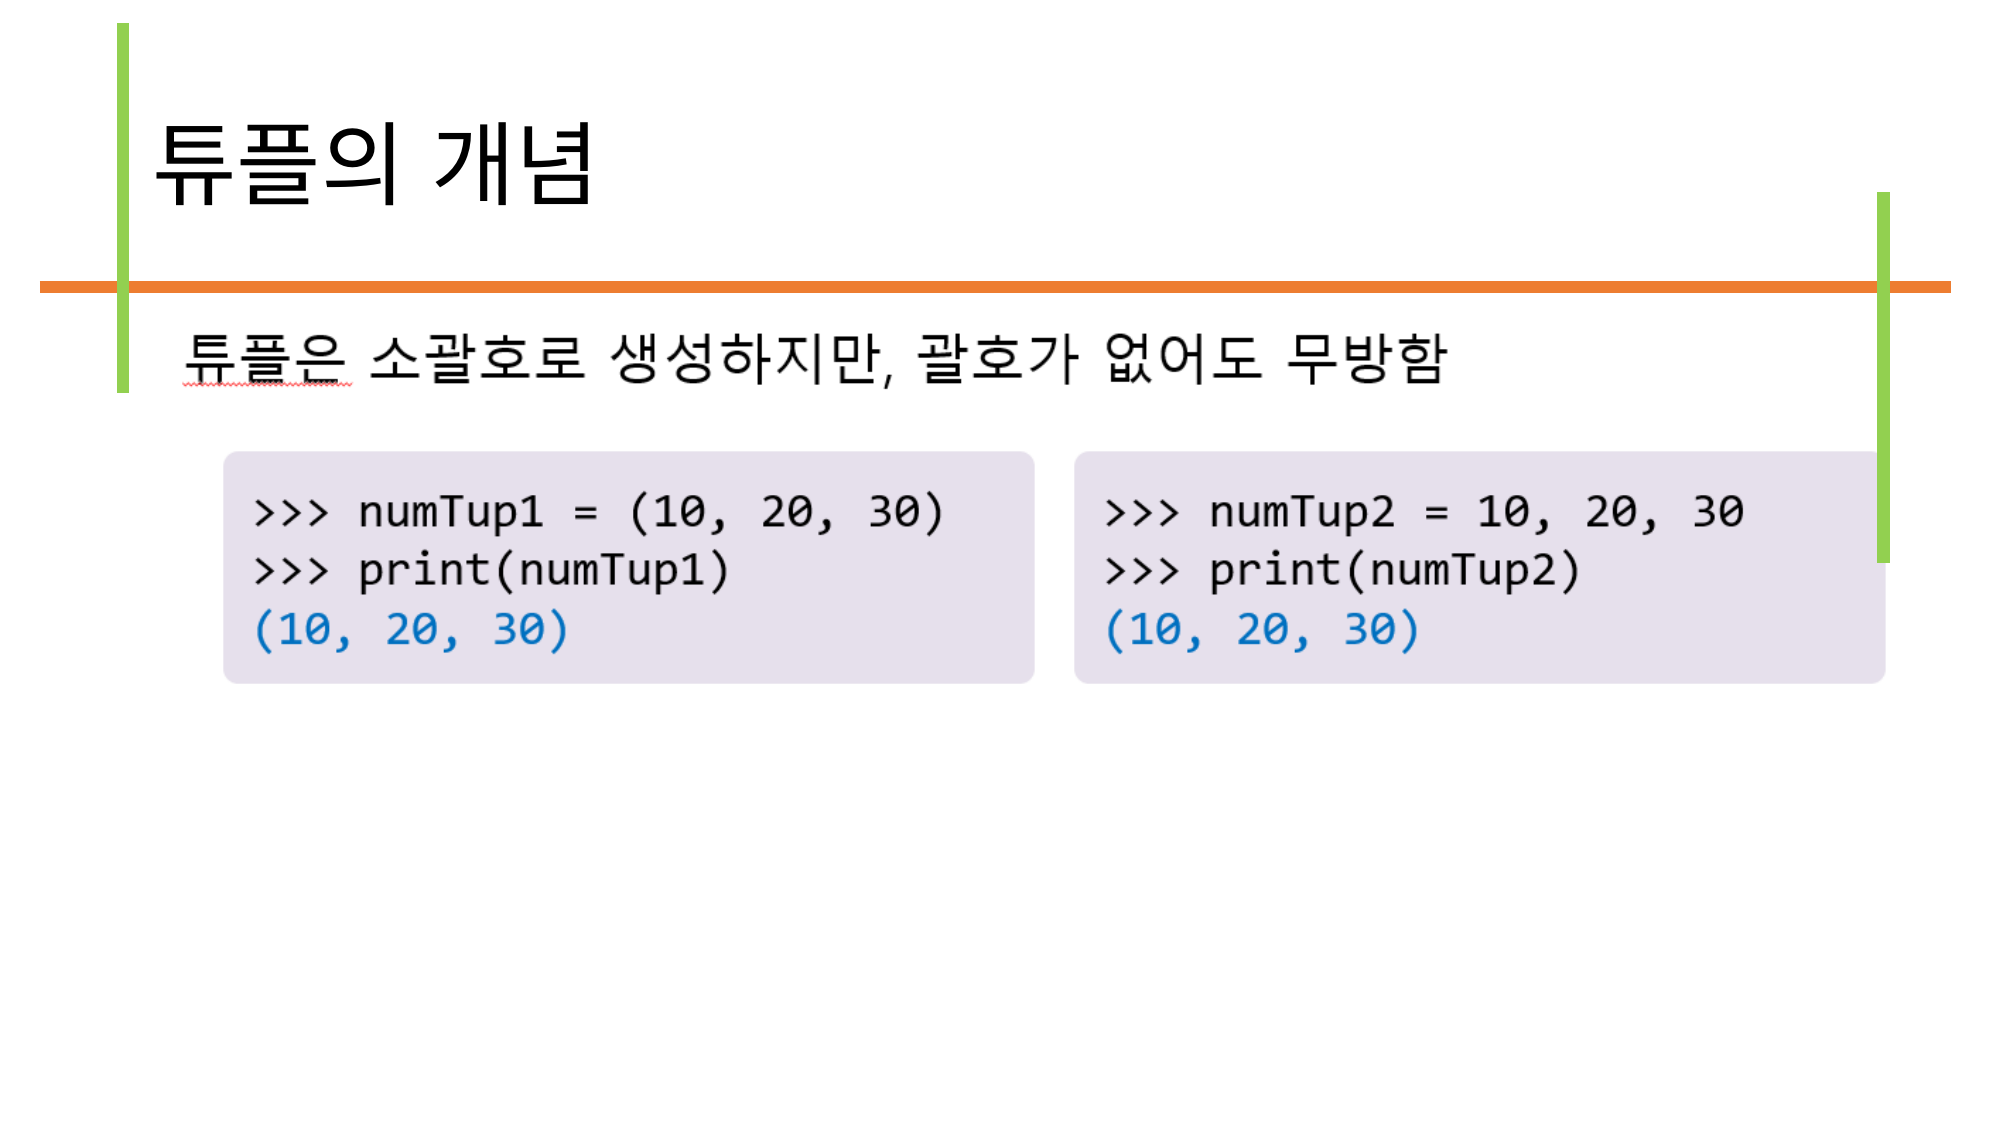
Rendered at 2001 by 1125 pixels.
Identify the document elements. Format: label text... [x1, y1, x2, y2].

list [174, 314, 1900, 701]
title 튜플의 개념 [137, 59, 1863, 278]
